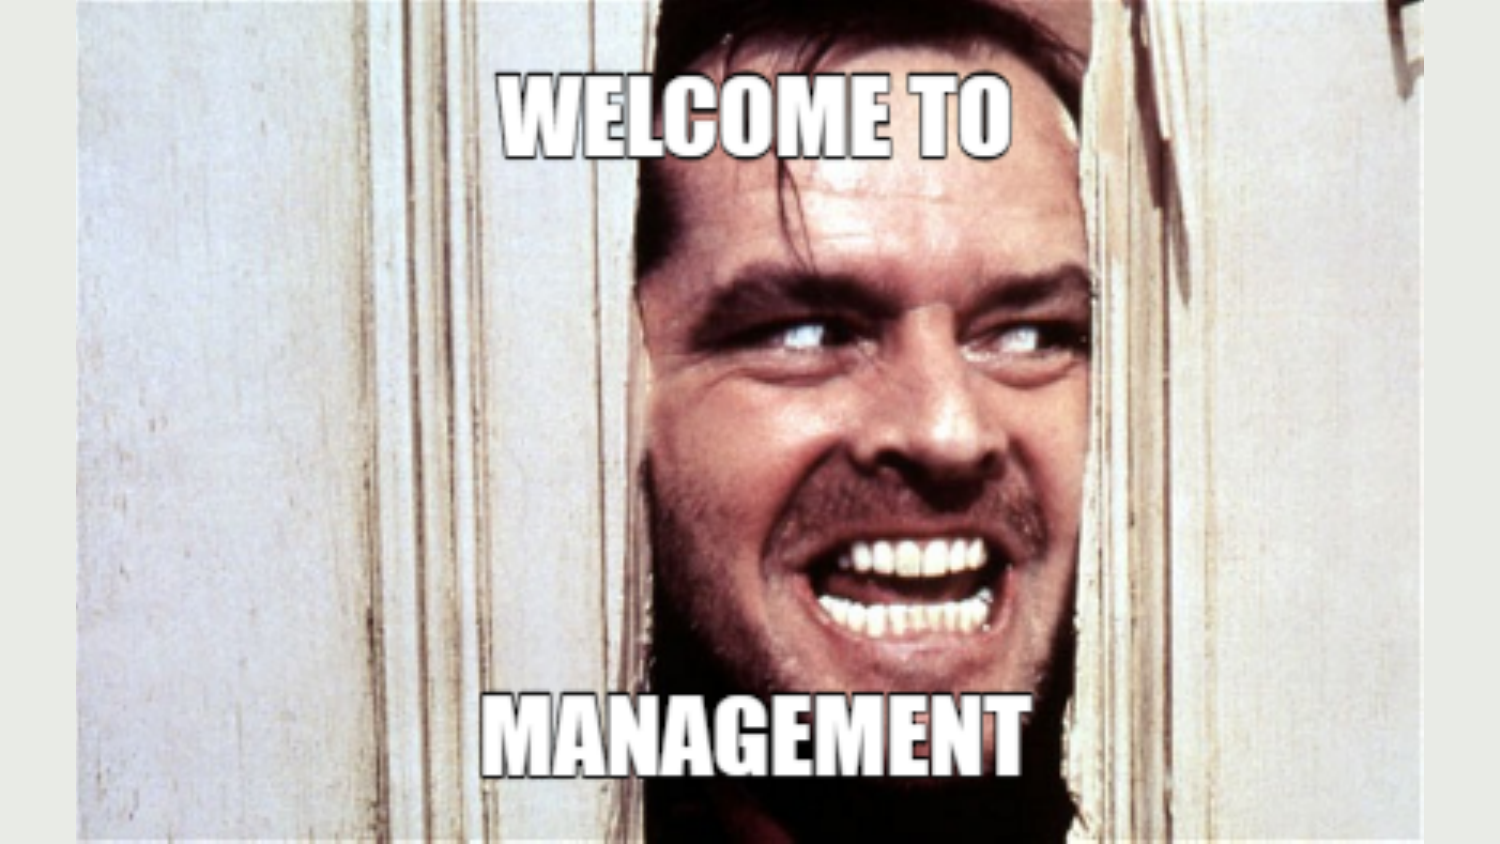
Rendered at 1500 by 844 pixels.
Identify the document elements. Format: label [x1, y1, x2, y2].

picture [76, 0, 1424, 844]
